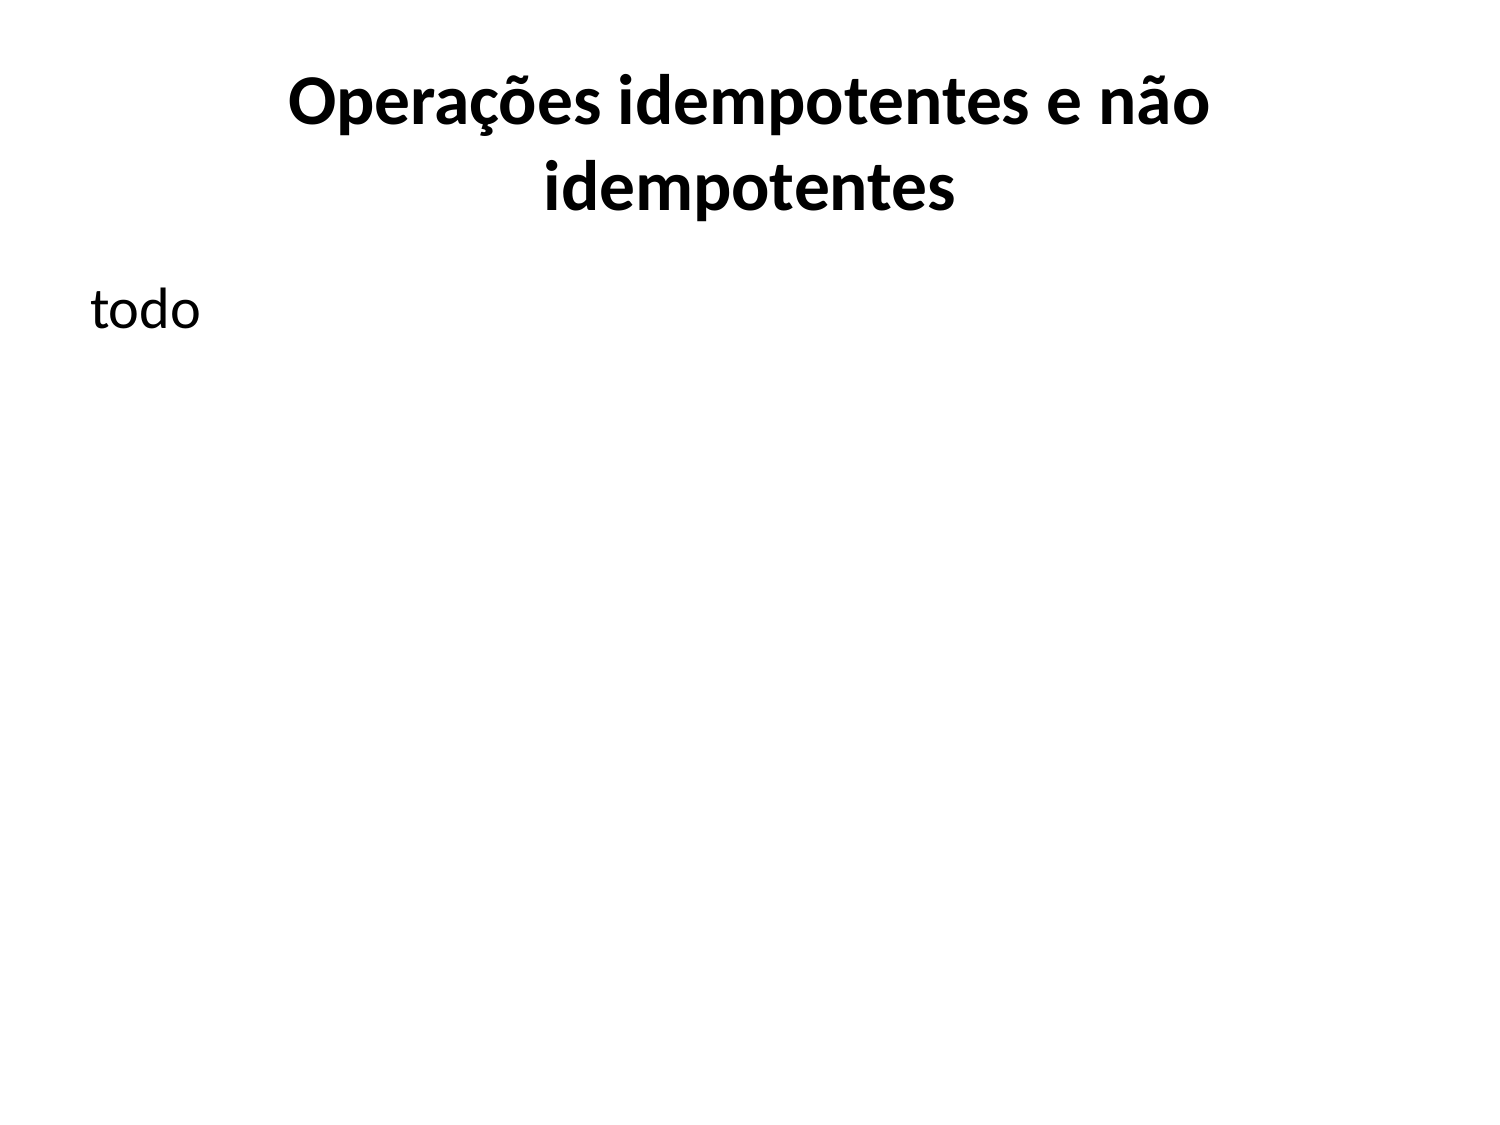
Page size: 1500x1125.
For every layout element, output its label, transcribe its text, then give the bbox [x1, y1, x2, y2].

title Operações idempotentes e não idempotentes [75, 45, 1425, 233]
list todo [75, 262, 1425, 1005]
